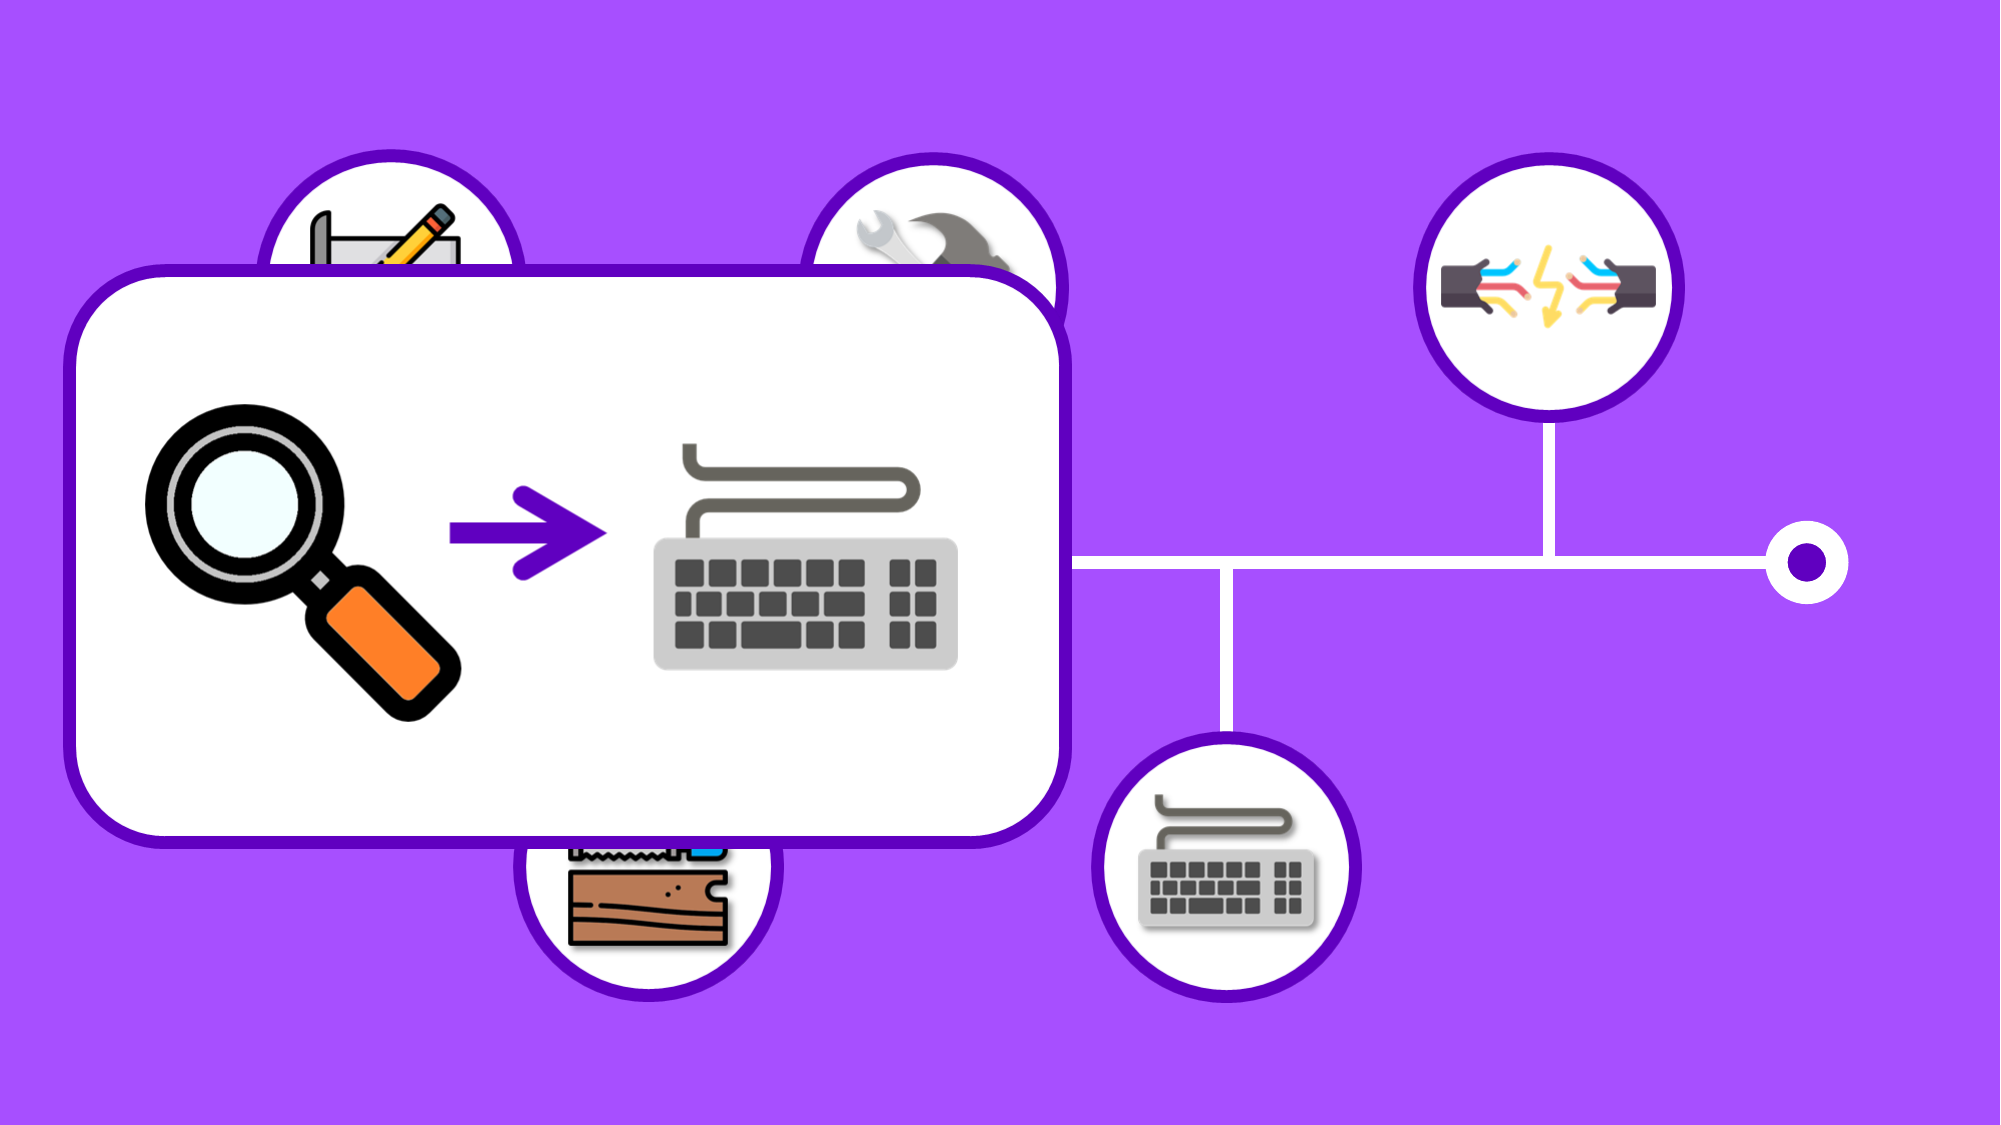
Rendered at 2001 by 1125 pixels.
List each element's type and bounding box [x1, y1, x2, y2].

picture [1091, 731, 1362, 1003]
picture [1413, 152, 1685, 423]
picture [62, 149, 1072, 1002]
text_box [1765, 520, 1849, 605]
text_box [1785, 541, 1829, 584]
